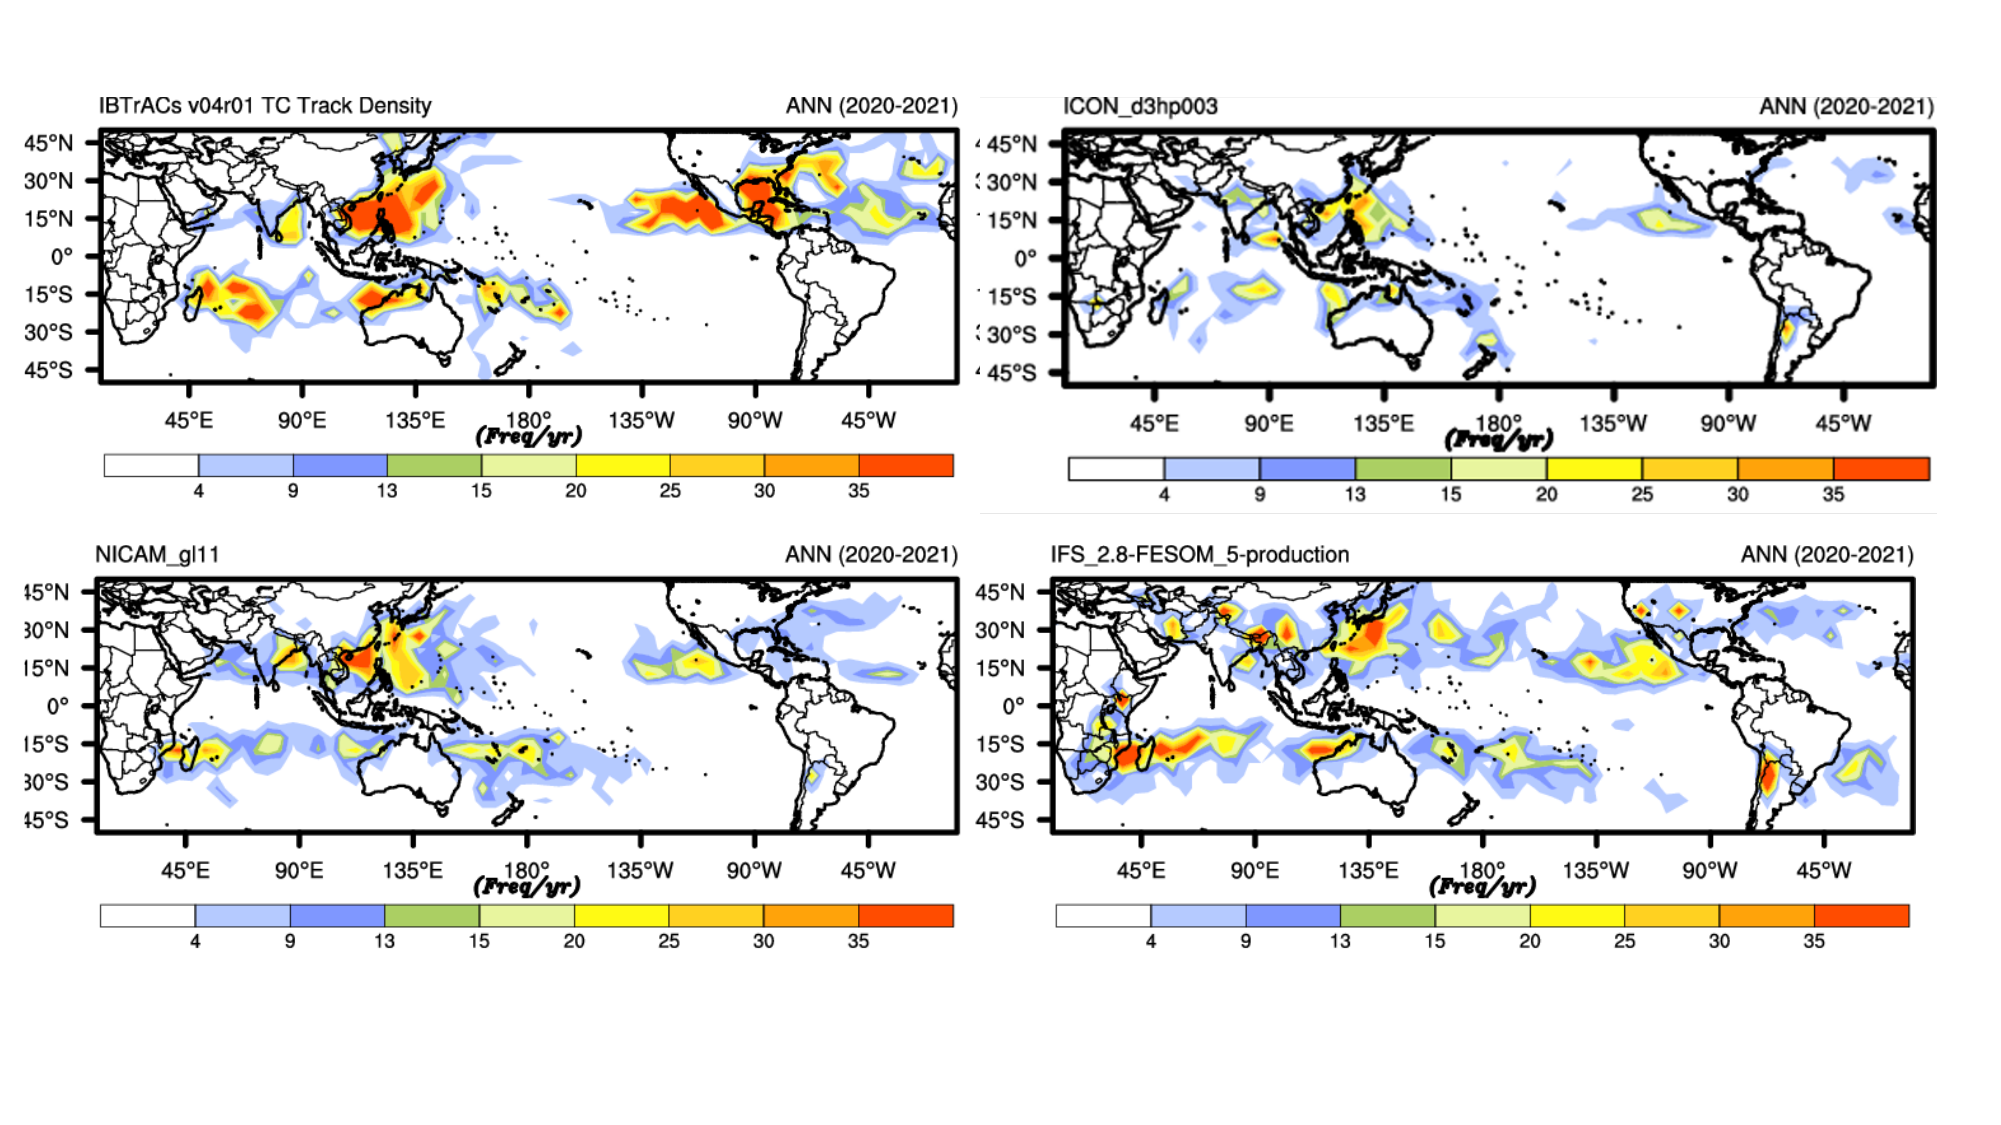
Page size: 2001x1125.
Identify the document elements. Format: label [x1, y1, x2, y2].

picture [24, 95, 1937, 516]
picture [24, 545, 1917, 966]
